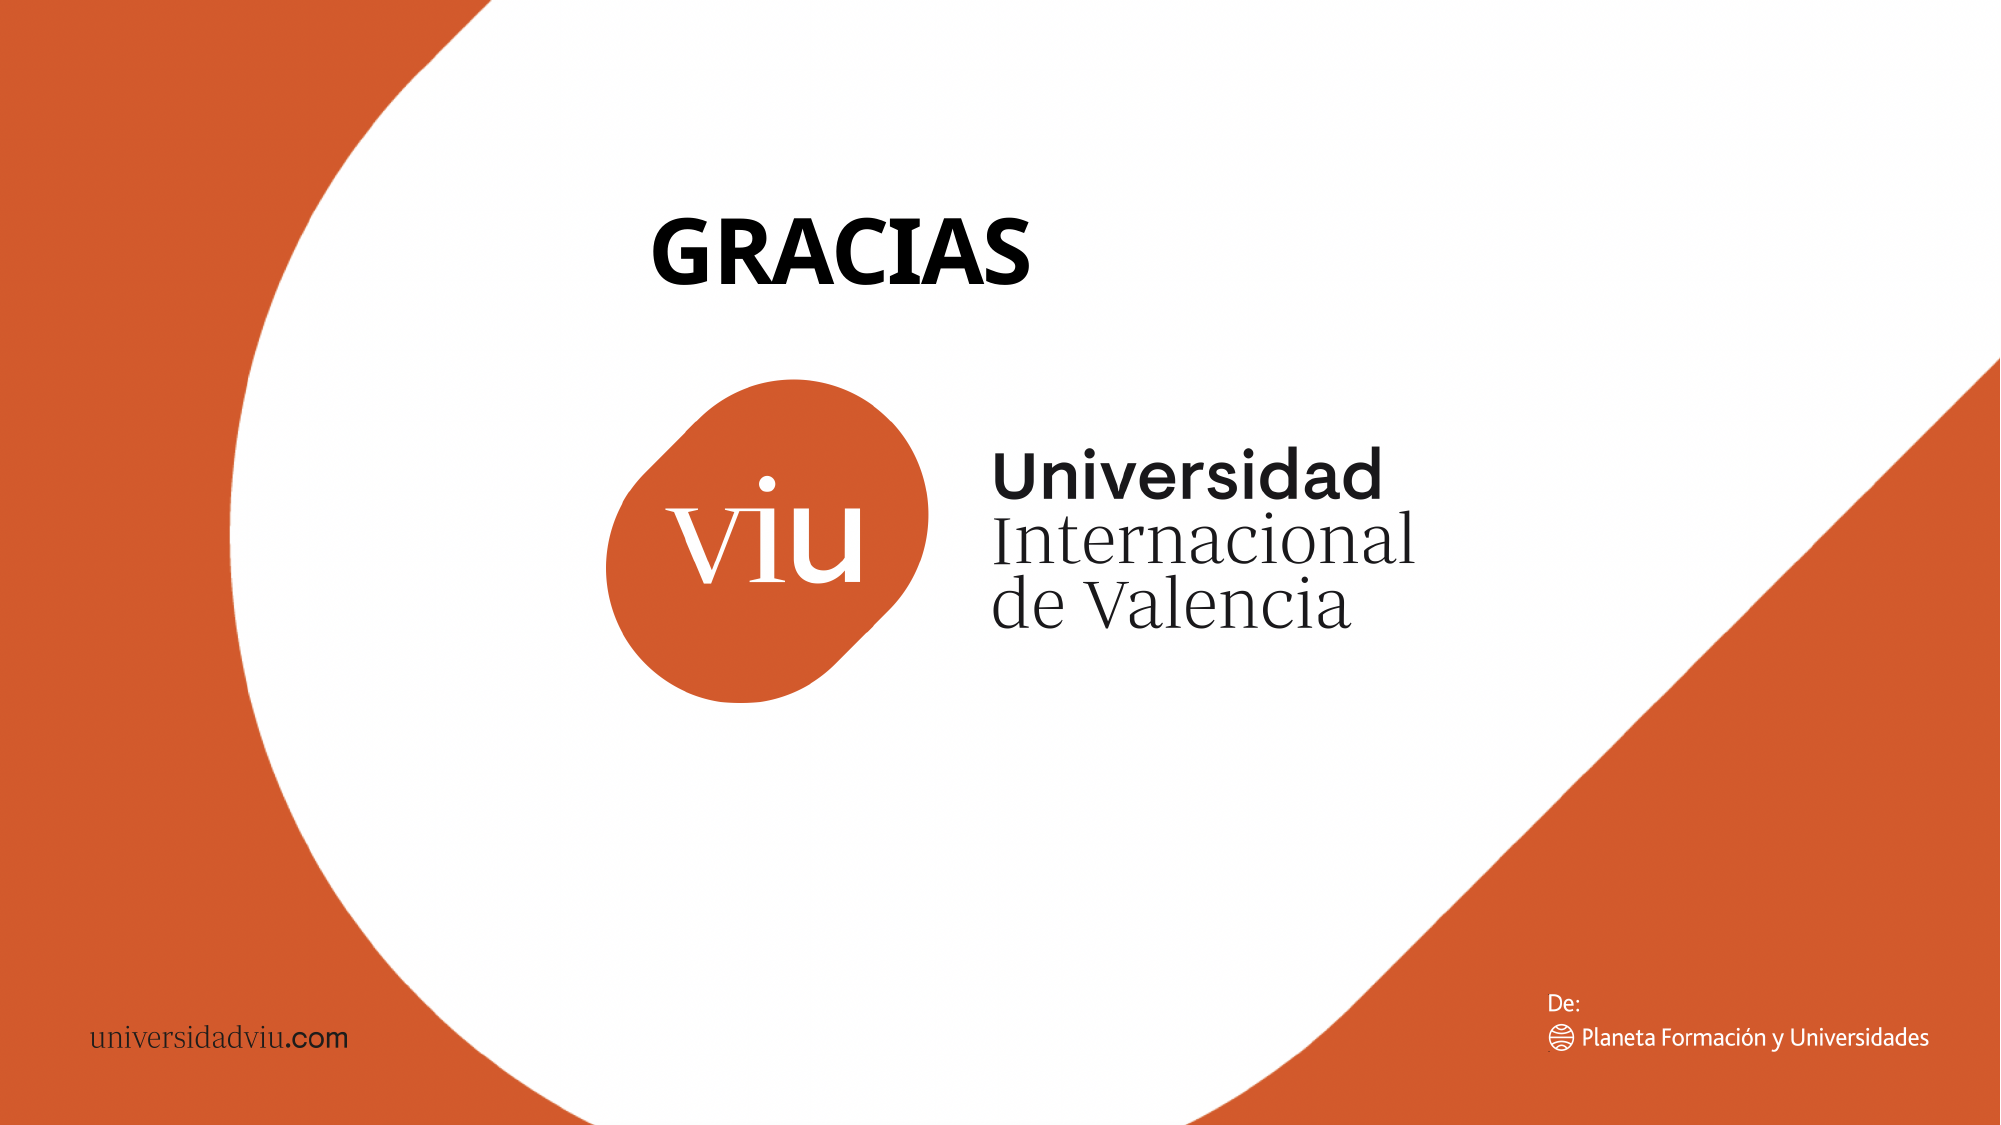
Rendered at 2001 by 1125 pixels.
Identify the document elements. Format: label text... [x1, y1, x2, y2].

picture [0, 0, 2000, 1125]
list GRACIAS [648, 192, 1893, 291]
